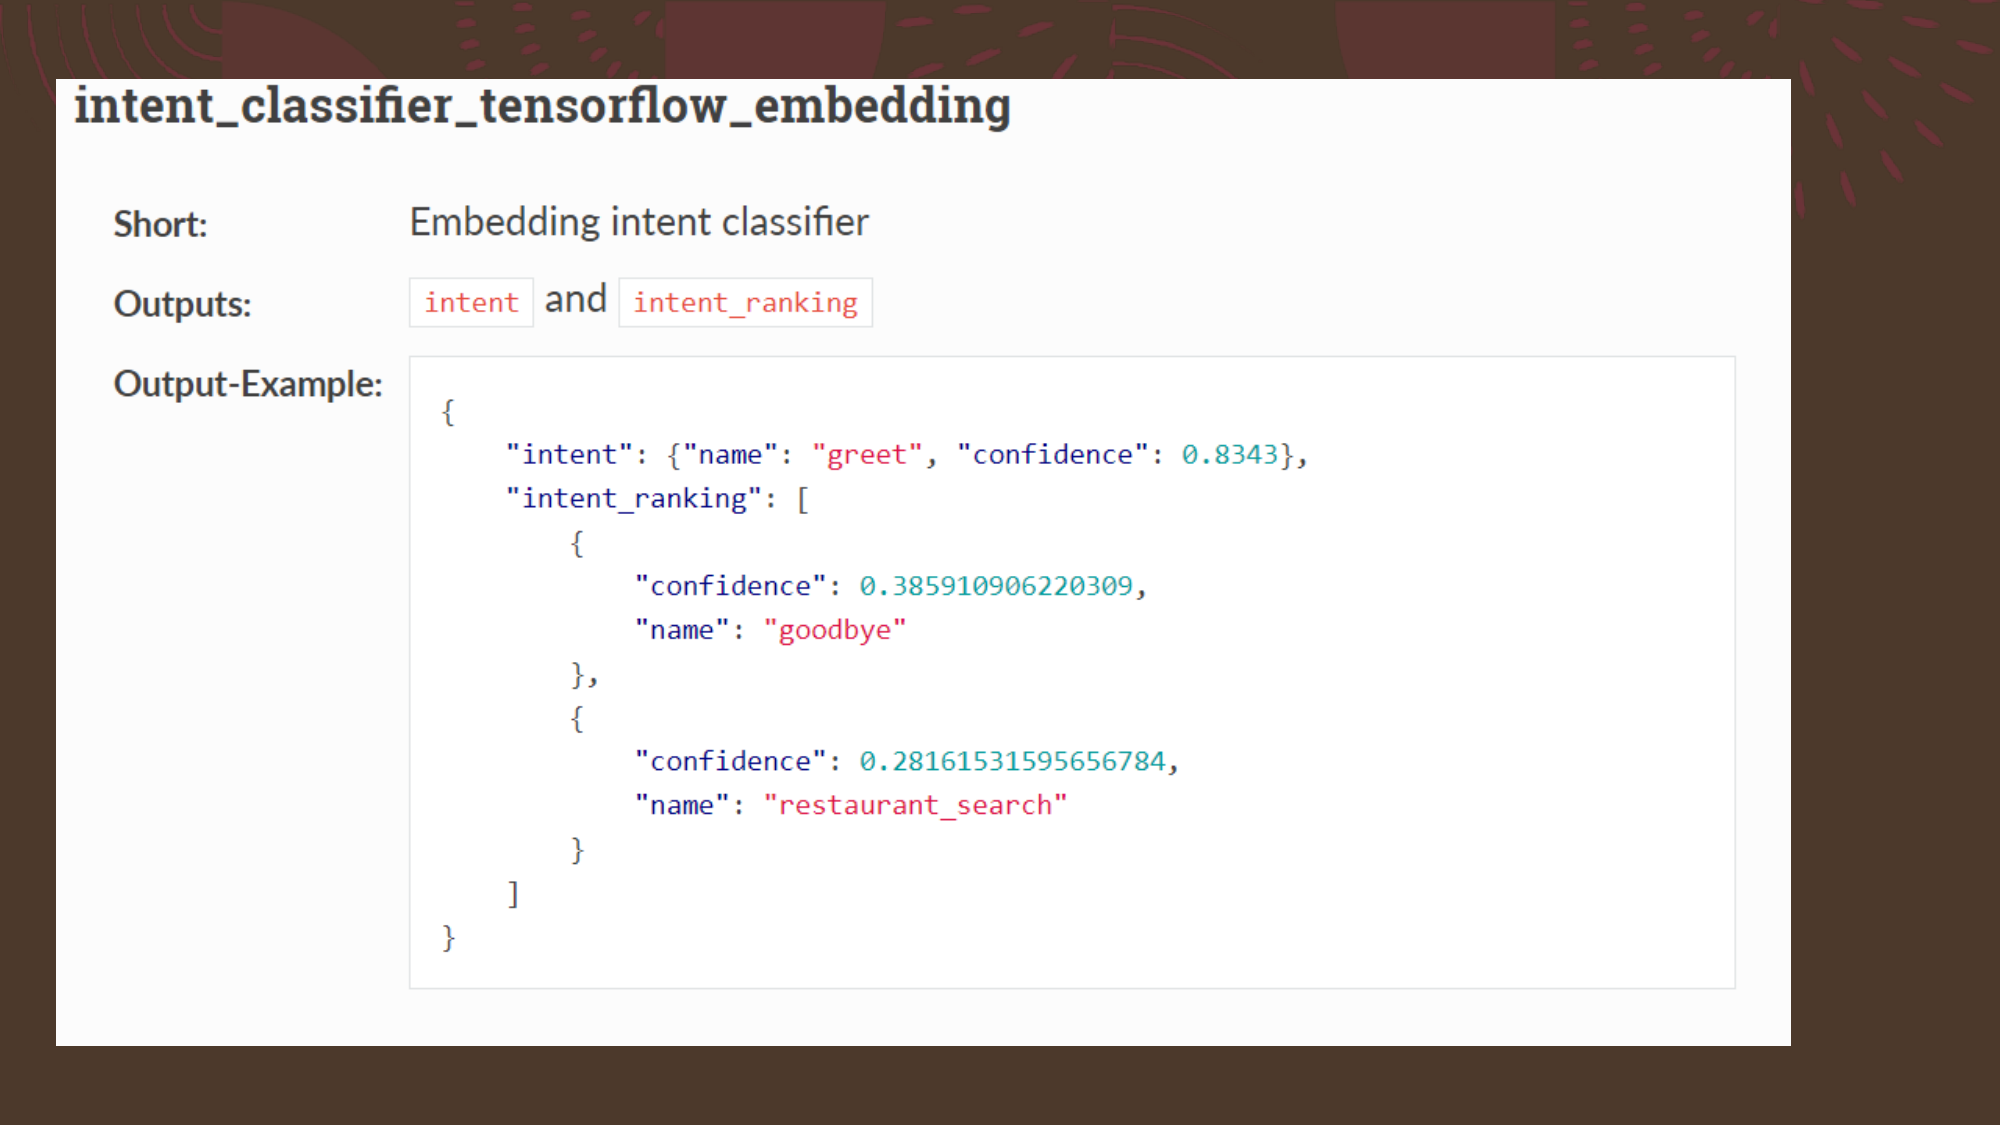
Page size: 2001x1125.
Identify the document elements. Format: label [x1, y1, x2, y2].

picture [56, 79, 1791, 1046]
